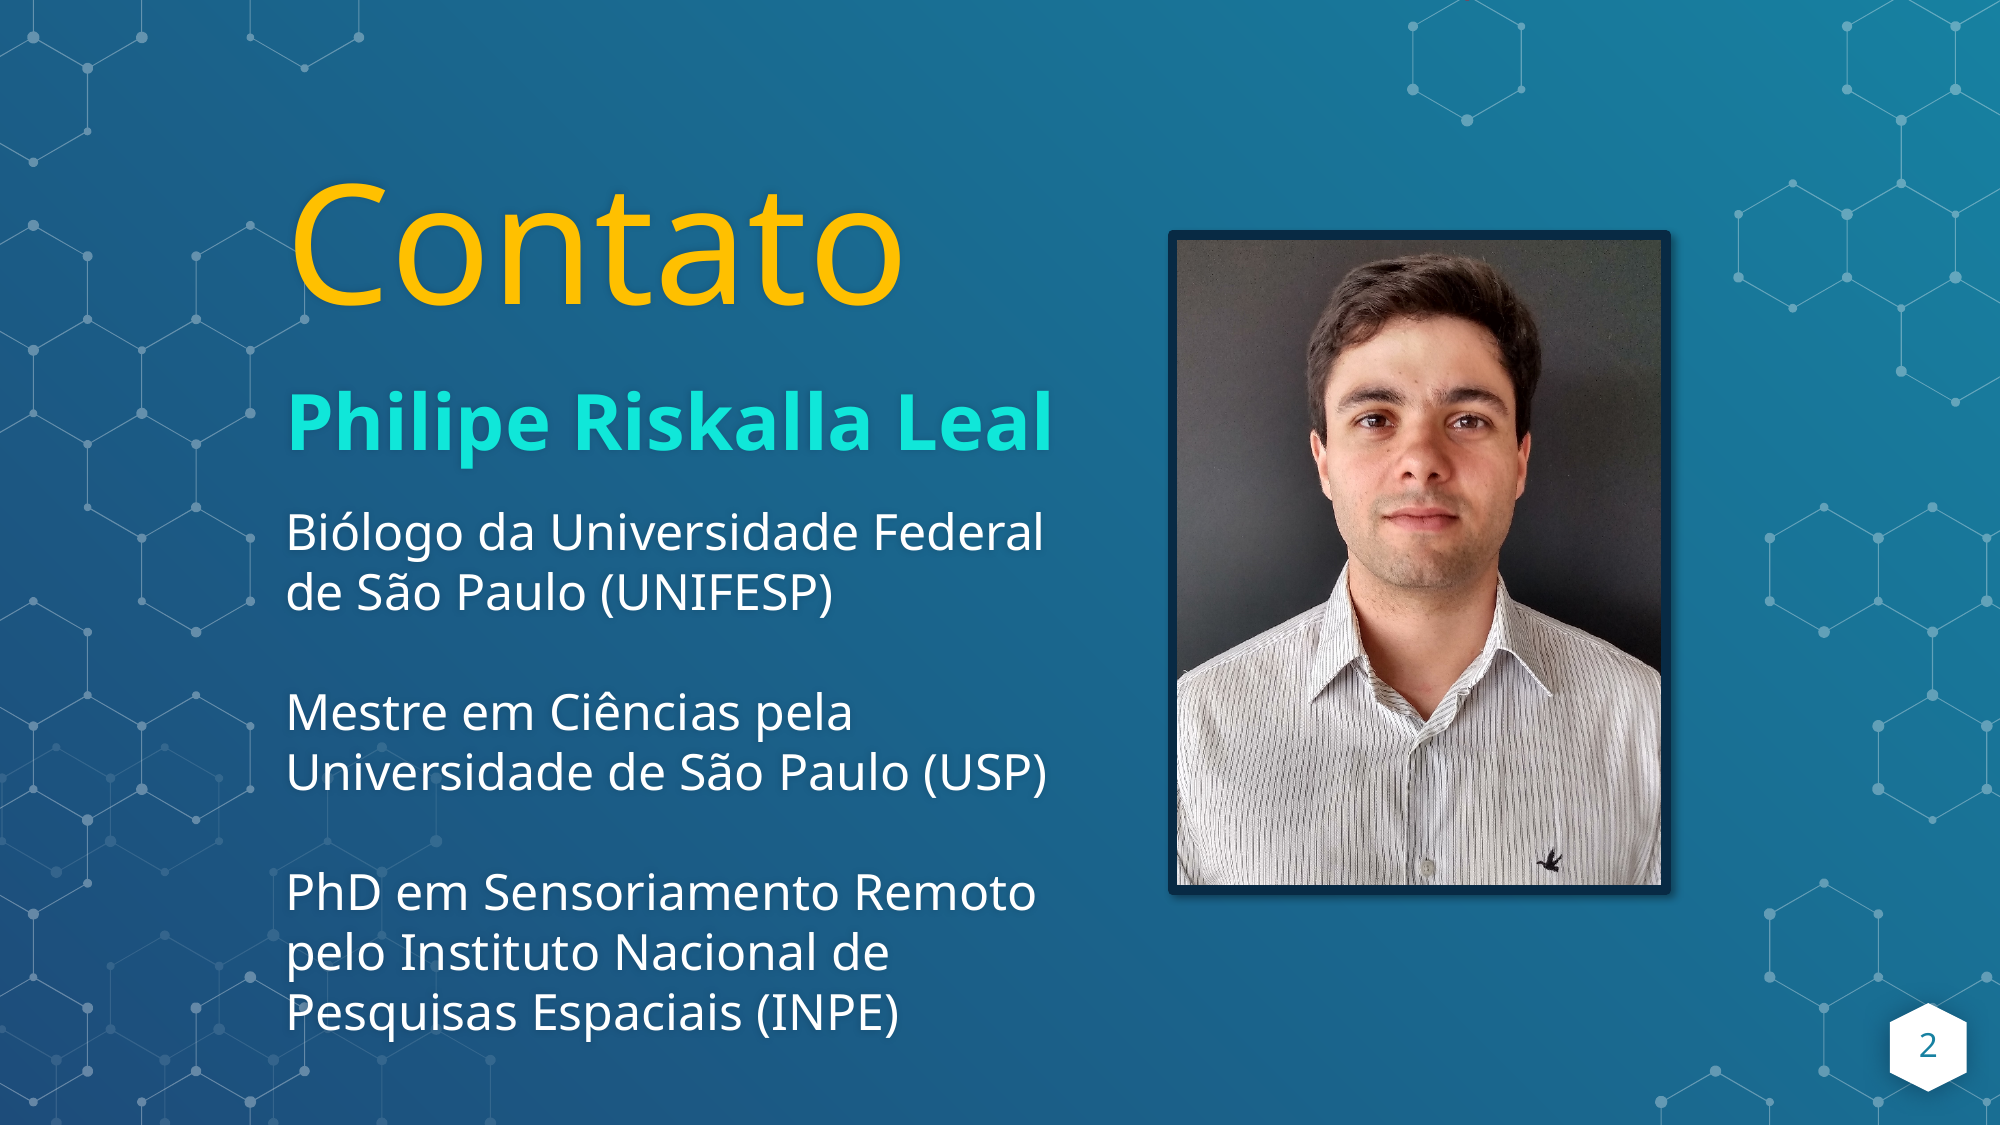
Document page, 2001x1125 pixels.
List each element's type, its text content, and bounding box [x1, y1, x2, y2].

picture [1176, 239, 1662, 886]
title Contato [285, 160, 1001, 341]
slide_number 2 [1889, 1002, 1967, 1092]
text_box Philipe Riskalla Leal Biólogo da Universidade Federal de São Paulo (UNIFESP) Mestre em Ciências pela Universidade de São Paulo (USP) PhD em Sensoriamento Remoto pelo Instituto Nacional de Pesquisas Espaciais (INPE) [285, 372, 1062, 1079]
